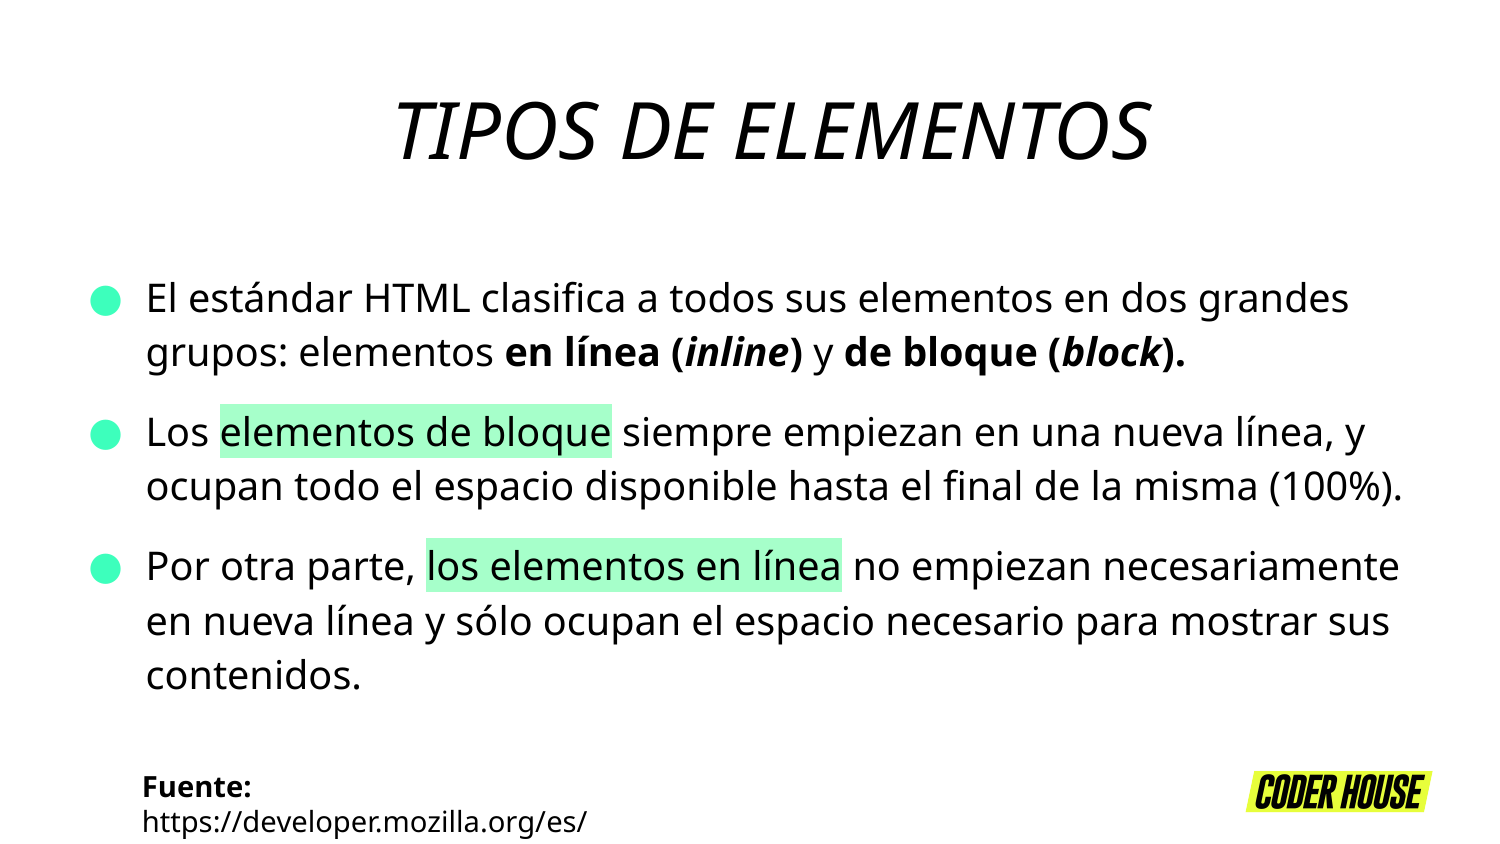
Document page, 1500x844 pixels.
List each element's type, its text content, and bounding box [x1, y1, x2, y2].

text_box TIPOS DE ELEMENTOS [126, 50, 1416, 166]
text_box El estándar HTML clasifica a todos sus elementos en dos grandes grupos: elementos en línea (inline) y de bloque (block). Los elementos de bloque siempre empiezan en una nueva línea, y ocupan todo el espacio disponible hasta el final de la misma (100%). Por otra parte, los elementos en línea no empiezan necesariamente en nueva línea y sólo ocupan el espacio necesario para mostrar sus contenidos. [55, 250, 1445, 797]
text_box Fuente: https://developer.mozilla.org/es/ [126, 752, 698, 844]
picture [1241, 764, 1437, 819]
